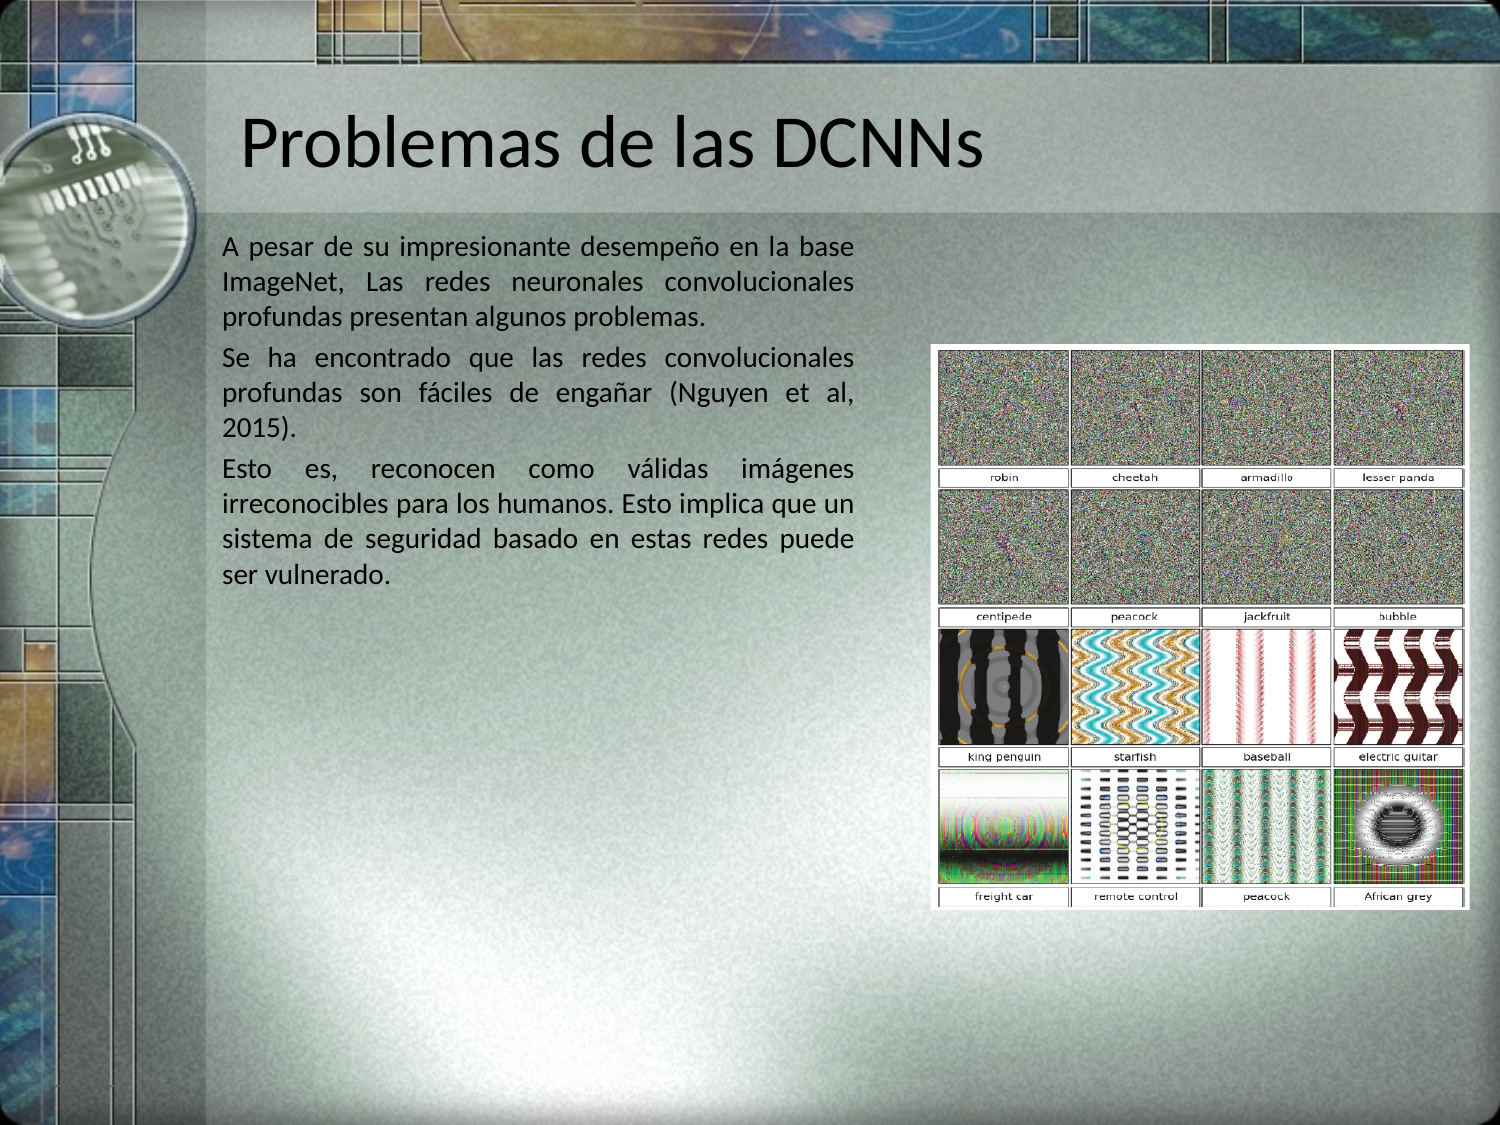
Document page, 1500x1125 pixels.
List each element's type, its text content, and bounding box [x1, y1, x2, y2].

list A pesar de su impresionante desempeño en la base ImageNet, Las redes neuronales convolucionales profundas presentan algunos problemas. Se ha encontrado que las redes convolucionales profundas son fáciles de engañar (Nguyen et al, 2015). Esto es, reconocen como válidas imágenes irreconocibles para los humanos. Esto implica que un sistema de seguridad basado en estas redes puede ser vulnerado. [207, 219, 870, 1000]
title Problemas de las DCNNs [225, 99, 1388, 176]
picture [0, 0, 1500, 1125]
